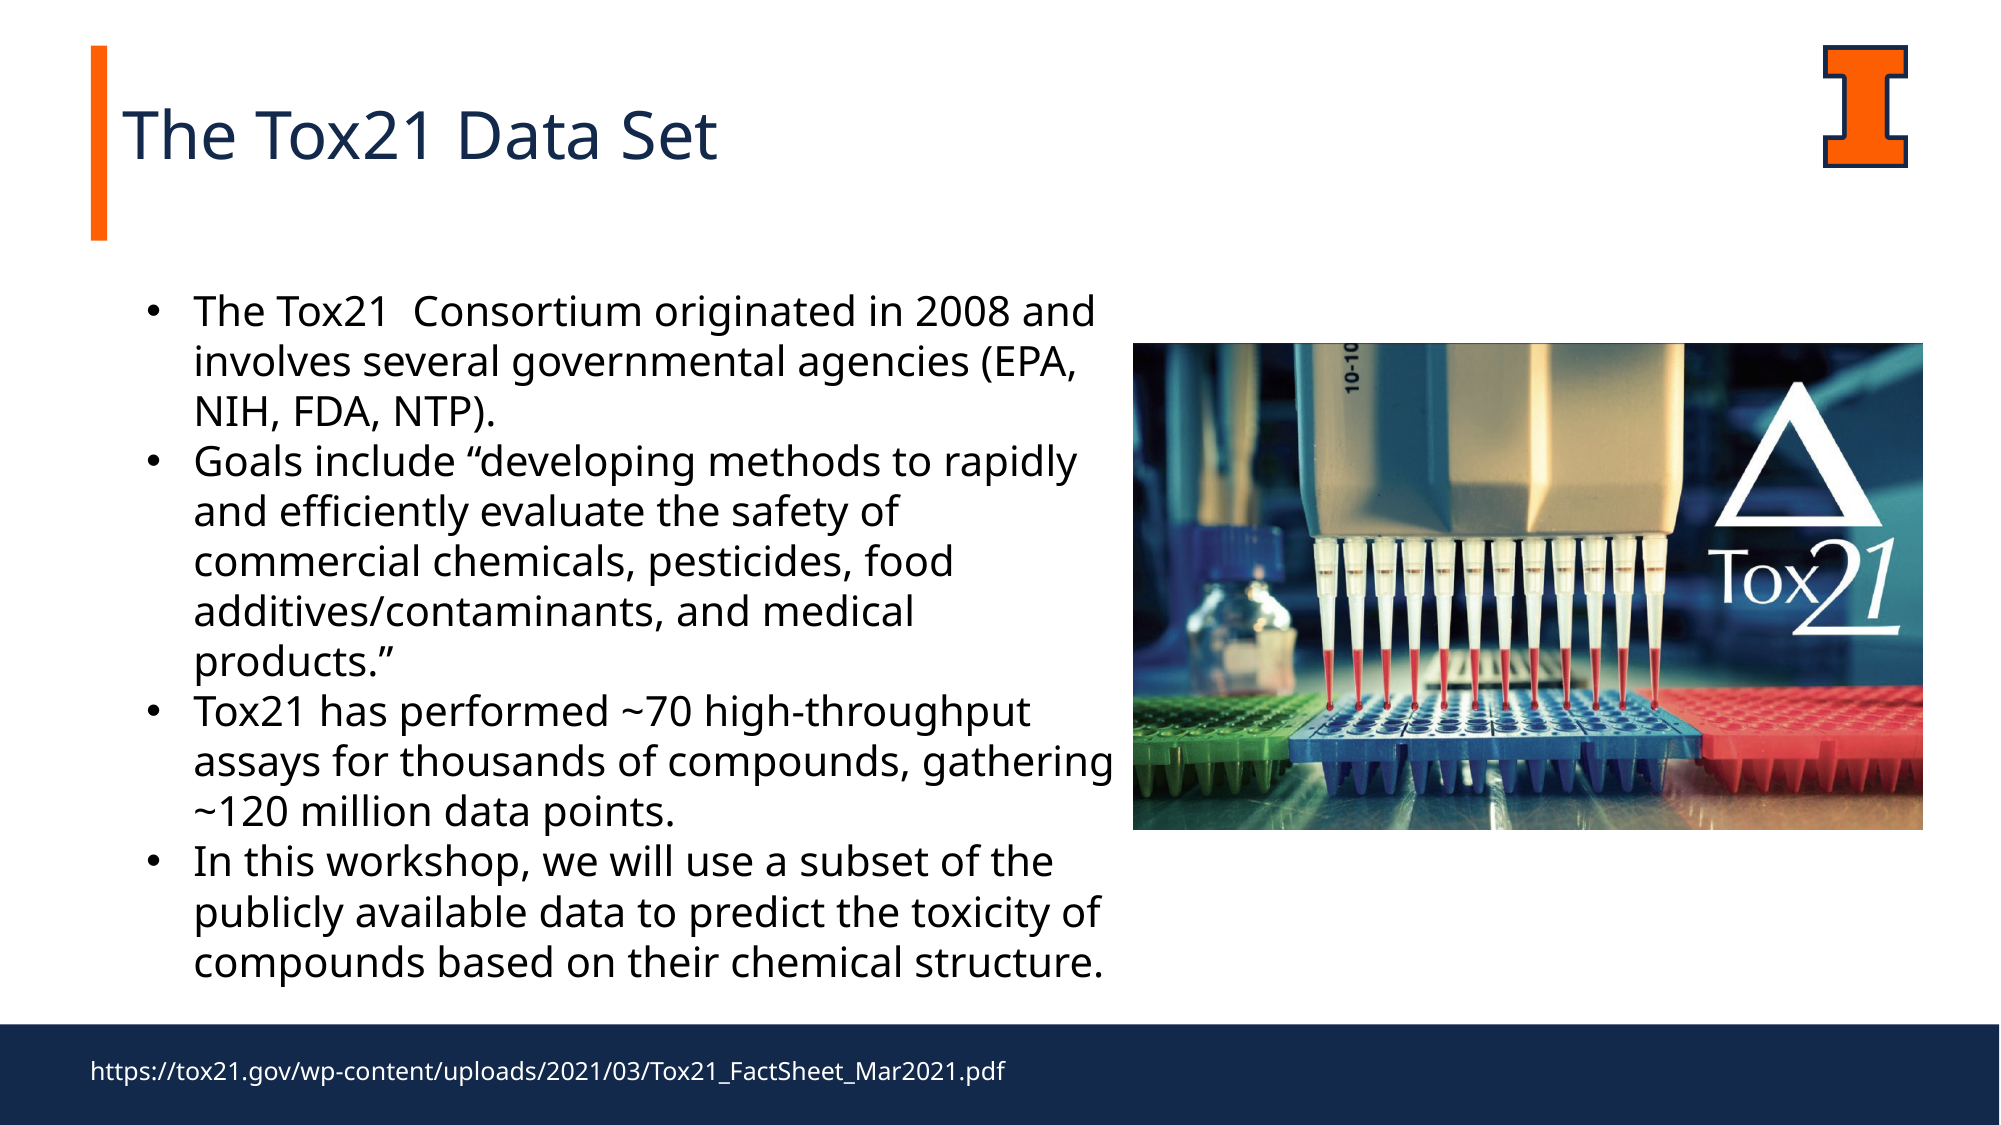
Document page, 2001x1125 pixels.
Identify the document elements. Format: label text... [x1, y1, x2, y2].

picture [1823, 45, 1908, 168]
list https://tox21.gov/wp-content/uploads/2021/03/Tox21_FactSheet_Mar2021.pdf [75, 1042, 1413, 1103]
picture [1133, 343, 1926, 832]
text_box The Tox21 Consortium originated in 2008 and involves several governmental agencies (EPA, NIH, FDA, NTP). Goals include “developing methods to rapidly and efficiently evaluate the safety of commercial chemicals, pesticides, food additives/contaminants, and medical products.” Tox21 has performed ~70 high-throughput assays for thousands of compounds, gathering ~120 million data points. In this workshop, we will use a subset of the publicly available data to predict the toxicity of compounds based on their chemical structure. [131, 277, 1133, 1043]
list The Tox21 Data Set [107, 45, 1809, 241]
